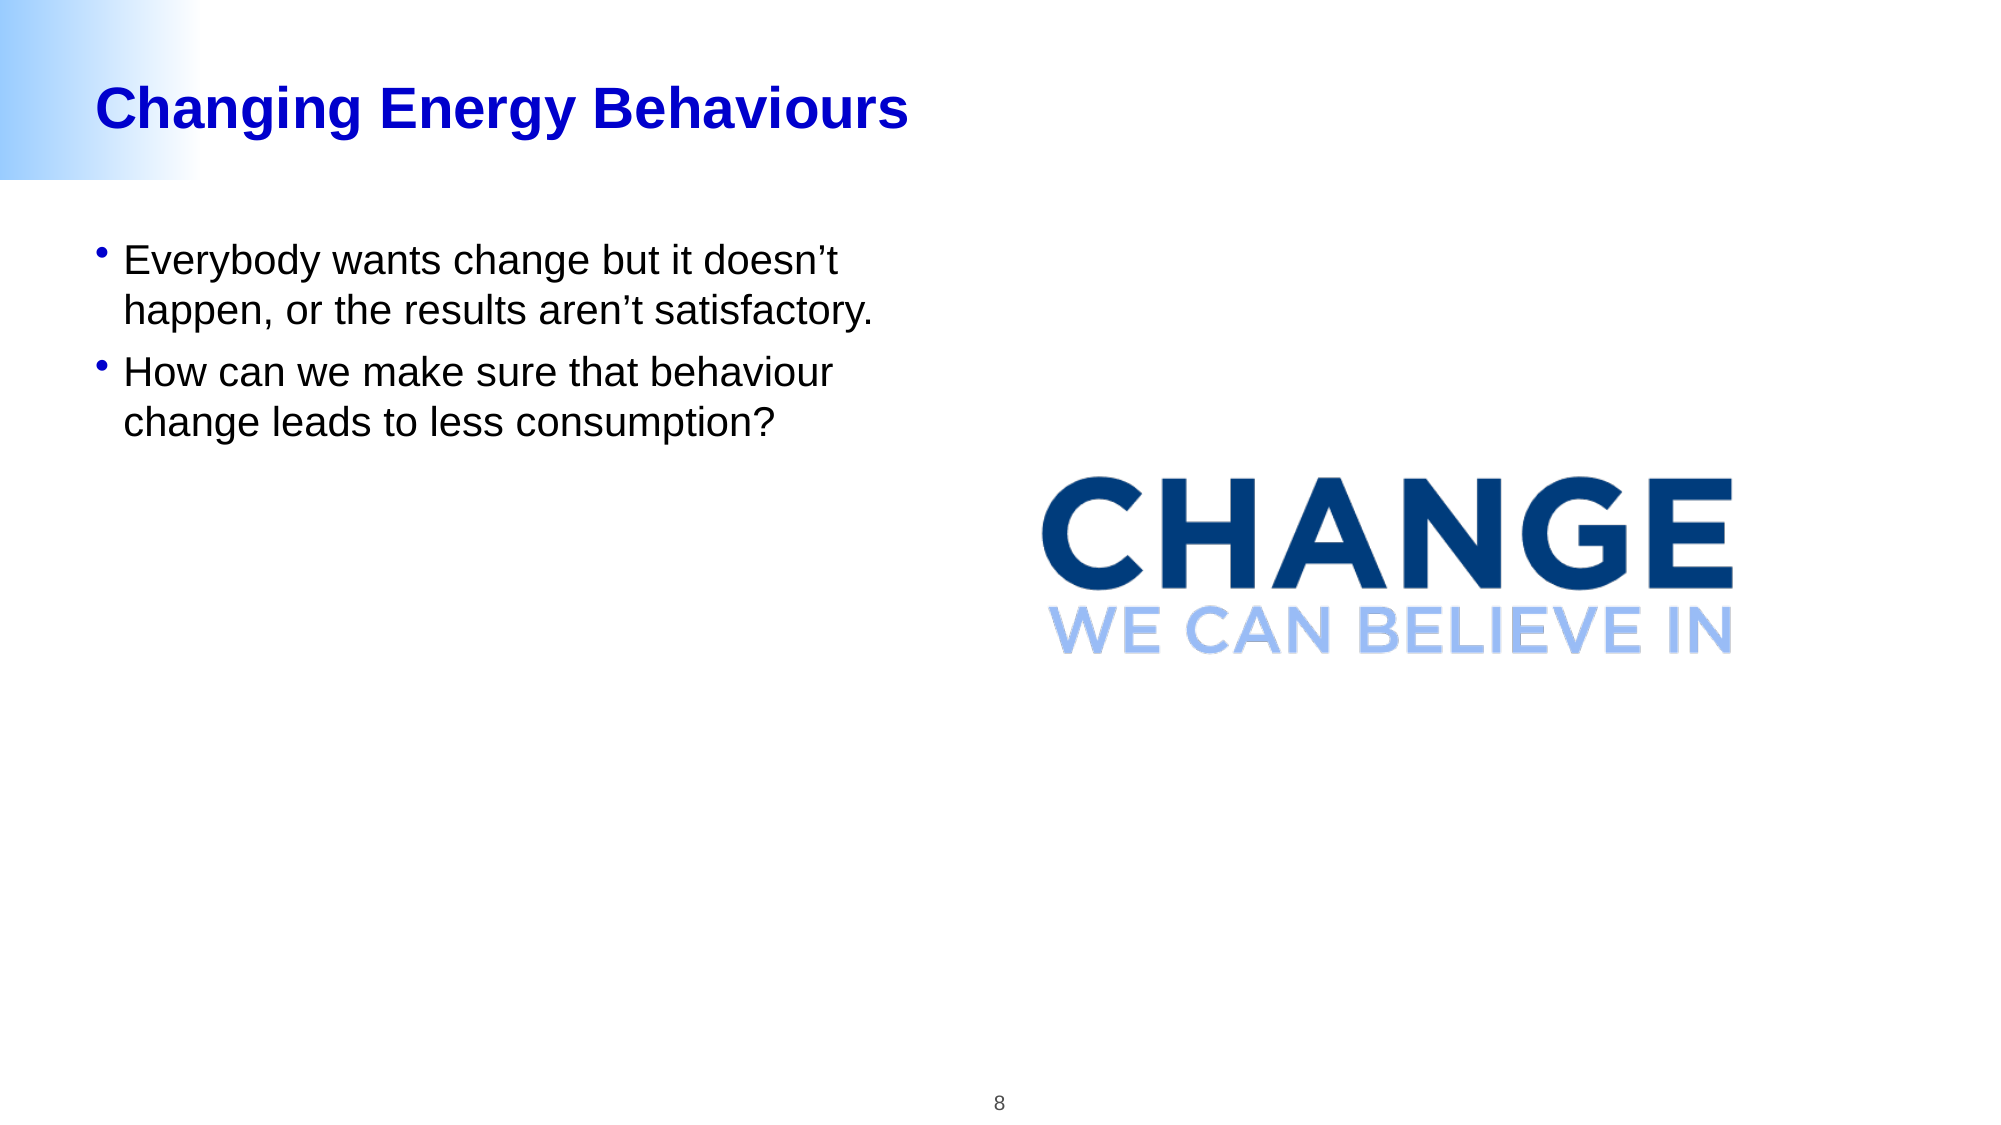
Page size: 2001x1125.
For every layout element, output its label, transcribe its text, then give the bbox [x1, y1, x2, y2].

list Everybody wants change but it doesn’t happen, or the results aren’t satisfactory. How can we make sure that behaviour change leads to less consumption? [79, 224, 981, 1035]
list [1019, 458, 1766, 667]
title Changing Energy Behaviours [79, 29, 1921, 181]
